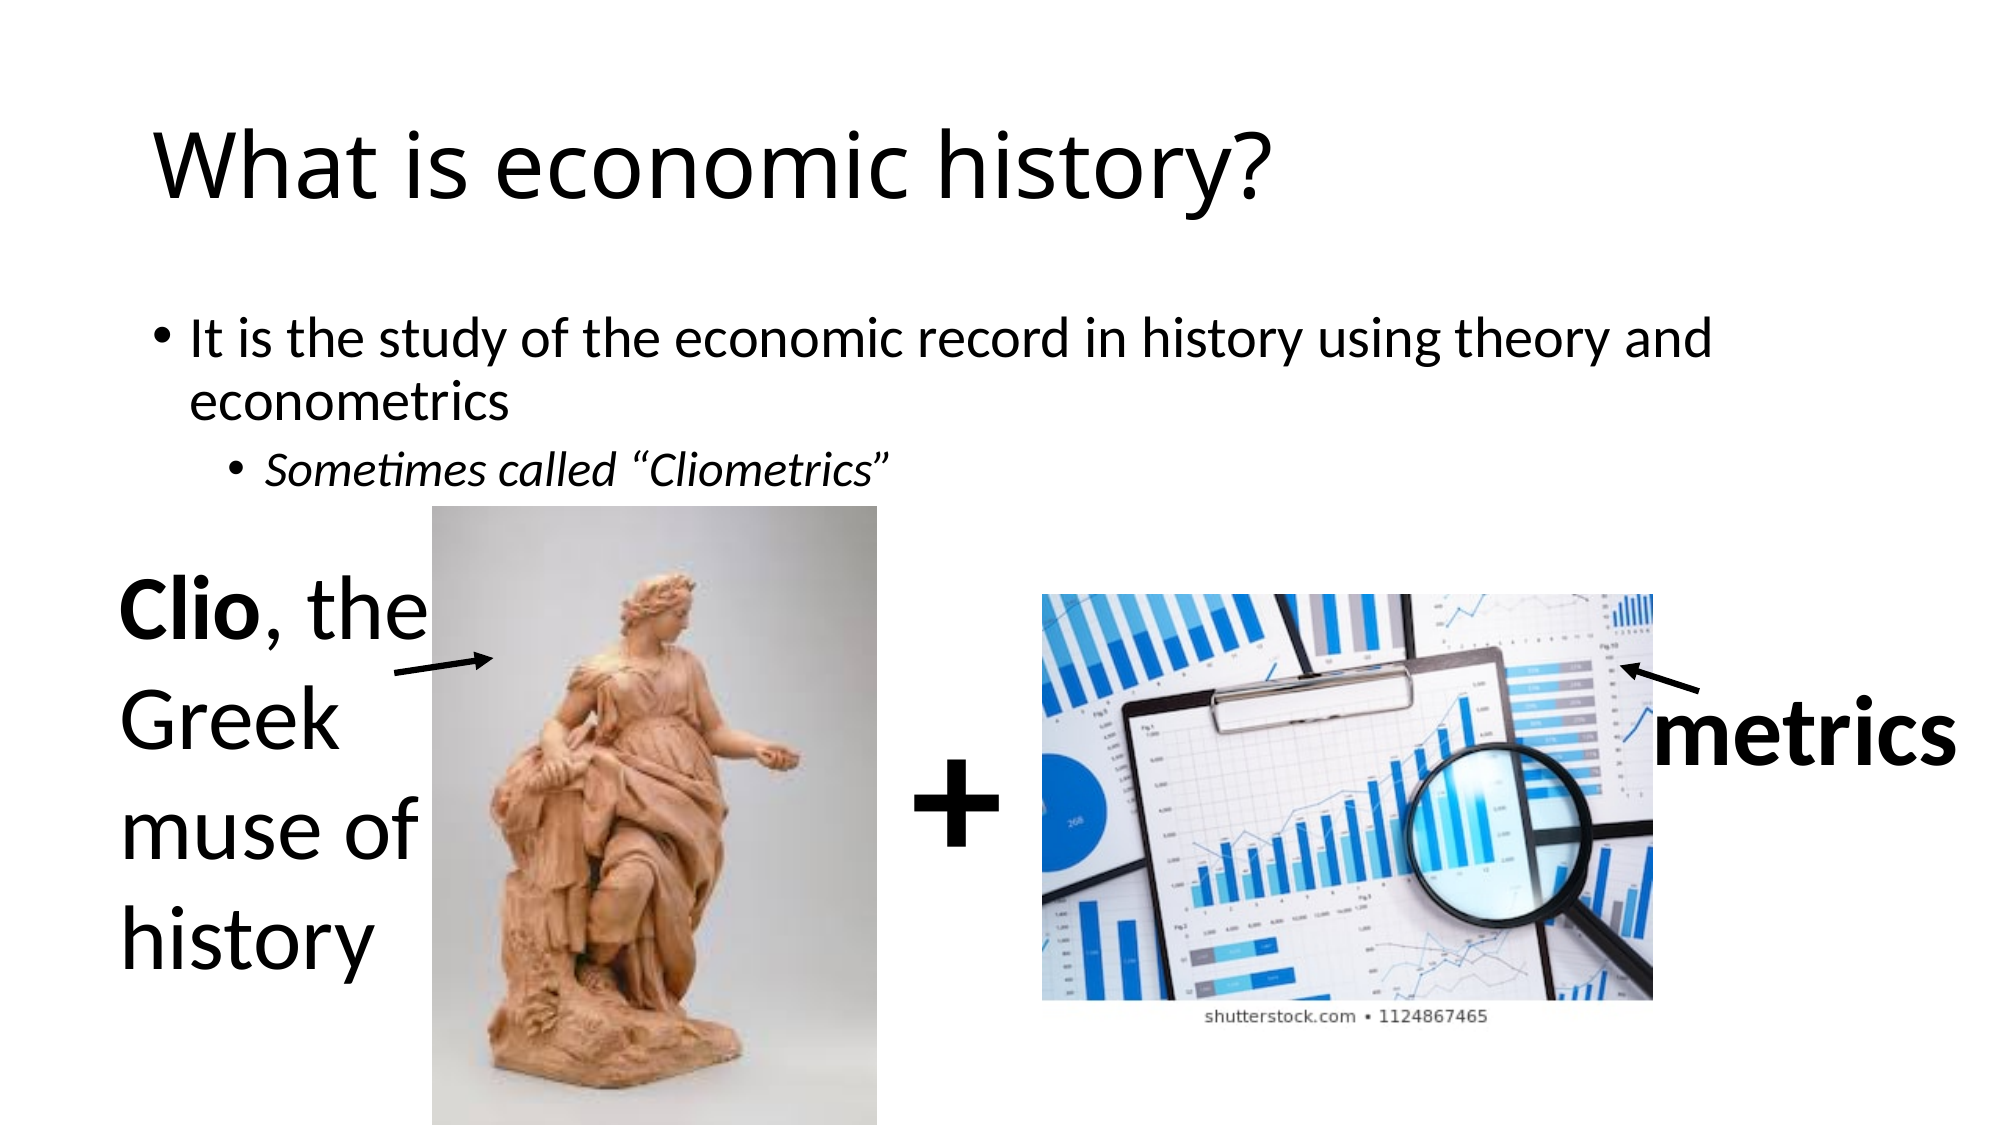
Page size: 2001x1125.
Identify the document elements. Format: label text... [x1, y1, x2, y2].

text_box metrics [1653, 658, 1974, 793]
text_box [1619, 665, 1699, 692]
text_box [394, 657, 494, 673]
picture [432, 506, 877, 1125]
picture [1042, 594, 1653, 1032]
text_box Clio, the Greek muse of history [105, 540, 432, 996]
title What is economic history? [137, 59, 1863, 278]
text_box + [896, 670, 1018, 905]
list It is the study of the economic record in history using theory and econometrics Sometimes called “Cliometrics” [137, 299, 1863, 553]
